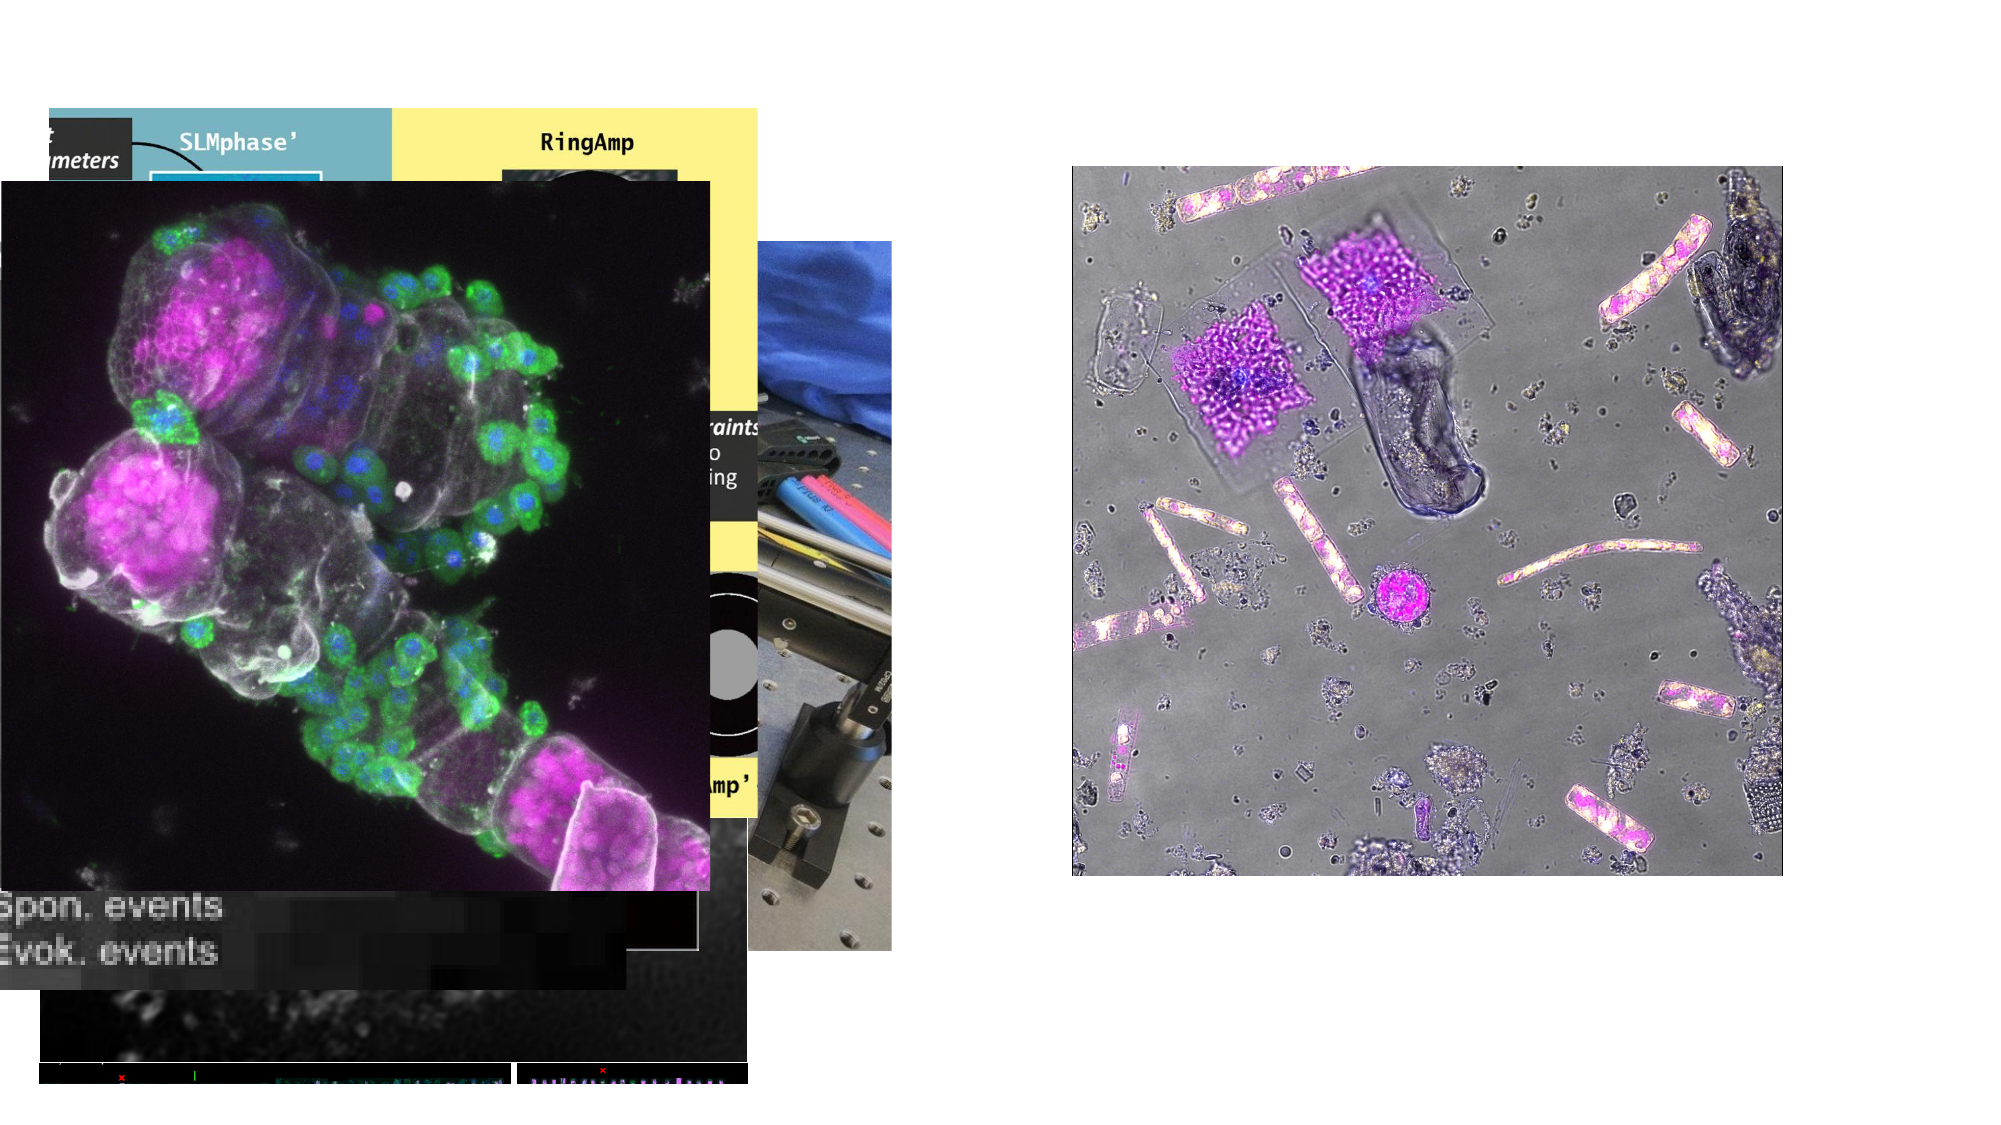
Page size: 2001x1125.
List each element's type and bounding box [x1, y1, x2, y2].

picture [1073, 166, 1782, 876]
picture [0, 108, 892, 1084]
